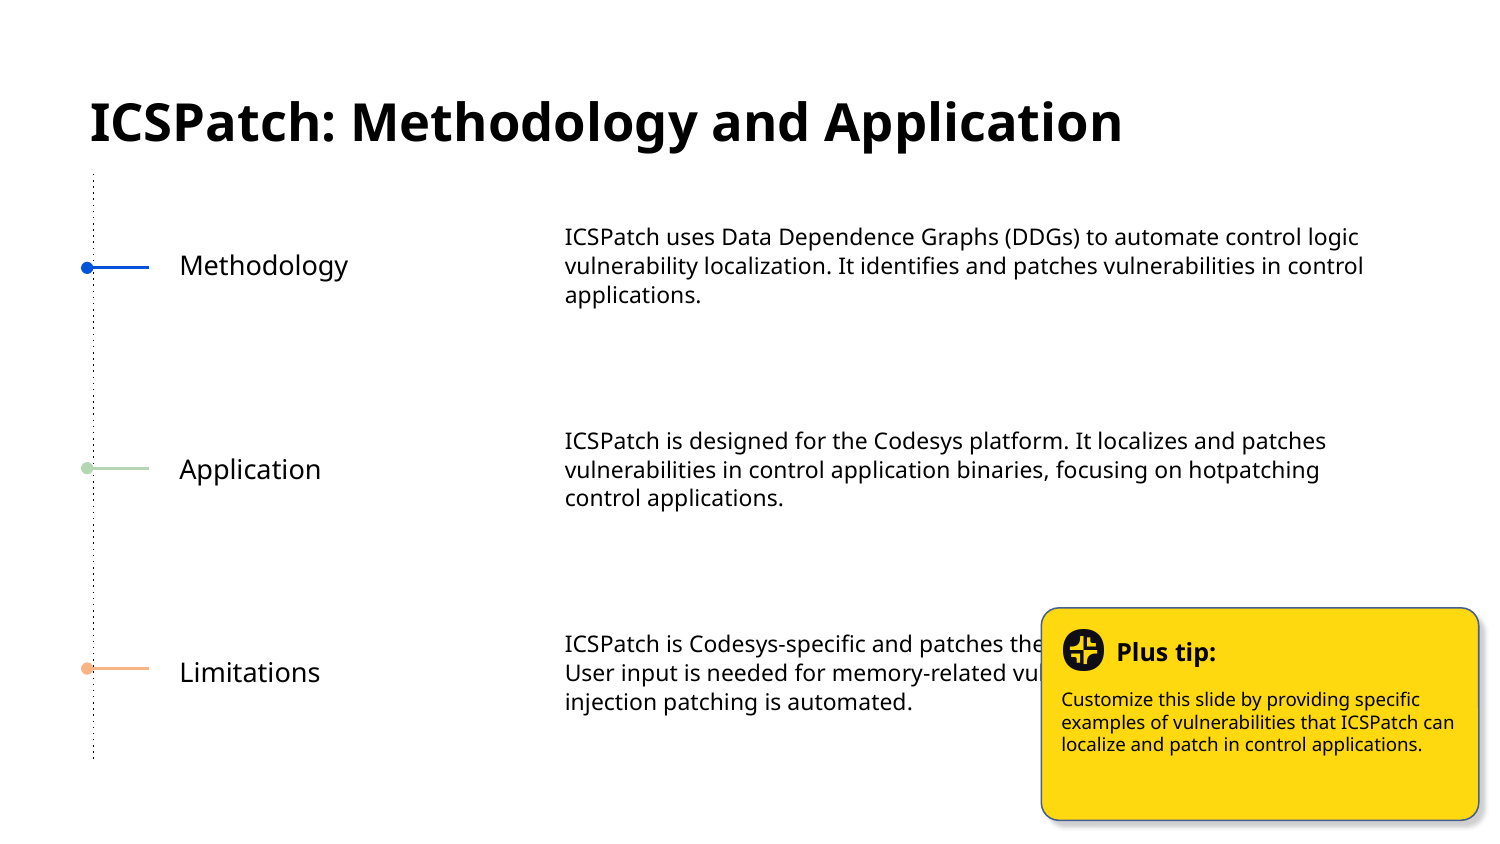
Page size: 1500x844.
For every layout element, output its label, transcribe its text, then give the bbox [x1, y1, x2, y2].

title ICSPatch: Methodology and Application [75, 72, 1425, 167]
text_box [1041, 607, 1480, 821]
list ICSPatch is Codesys-specific and patches the first instance of a vulnerability. User input is needed for memory-related vulnerabilities, while OS command injection patching is automated. [504, 581, 1425, 763]
subtitle Application [149, 377, 505, 559]
subtitle Limitations [149, 581, 504, 763]
list ICSPatch uses Data Dependence Graphs (DDGs) to automate control logic vulnerability localization. It identifies and patches vulnerabilities in control applications. [505, 173, 1425, 356]
subtitle Methodology [149, 173, 505, 356]
list ICSPatch is designed for the Codesys platform. It localizes and patches vulnerabilities in control application binaries, focusing on hotpatching control applications. [505, 377, 1425, 559]
